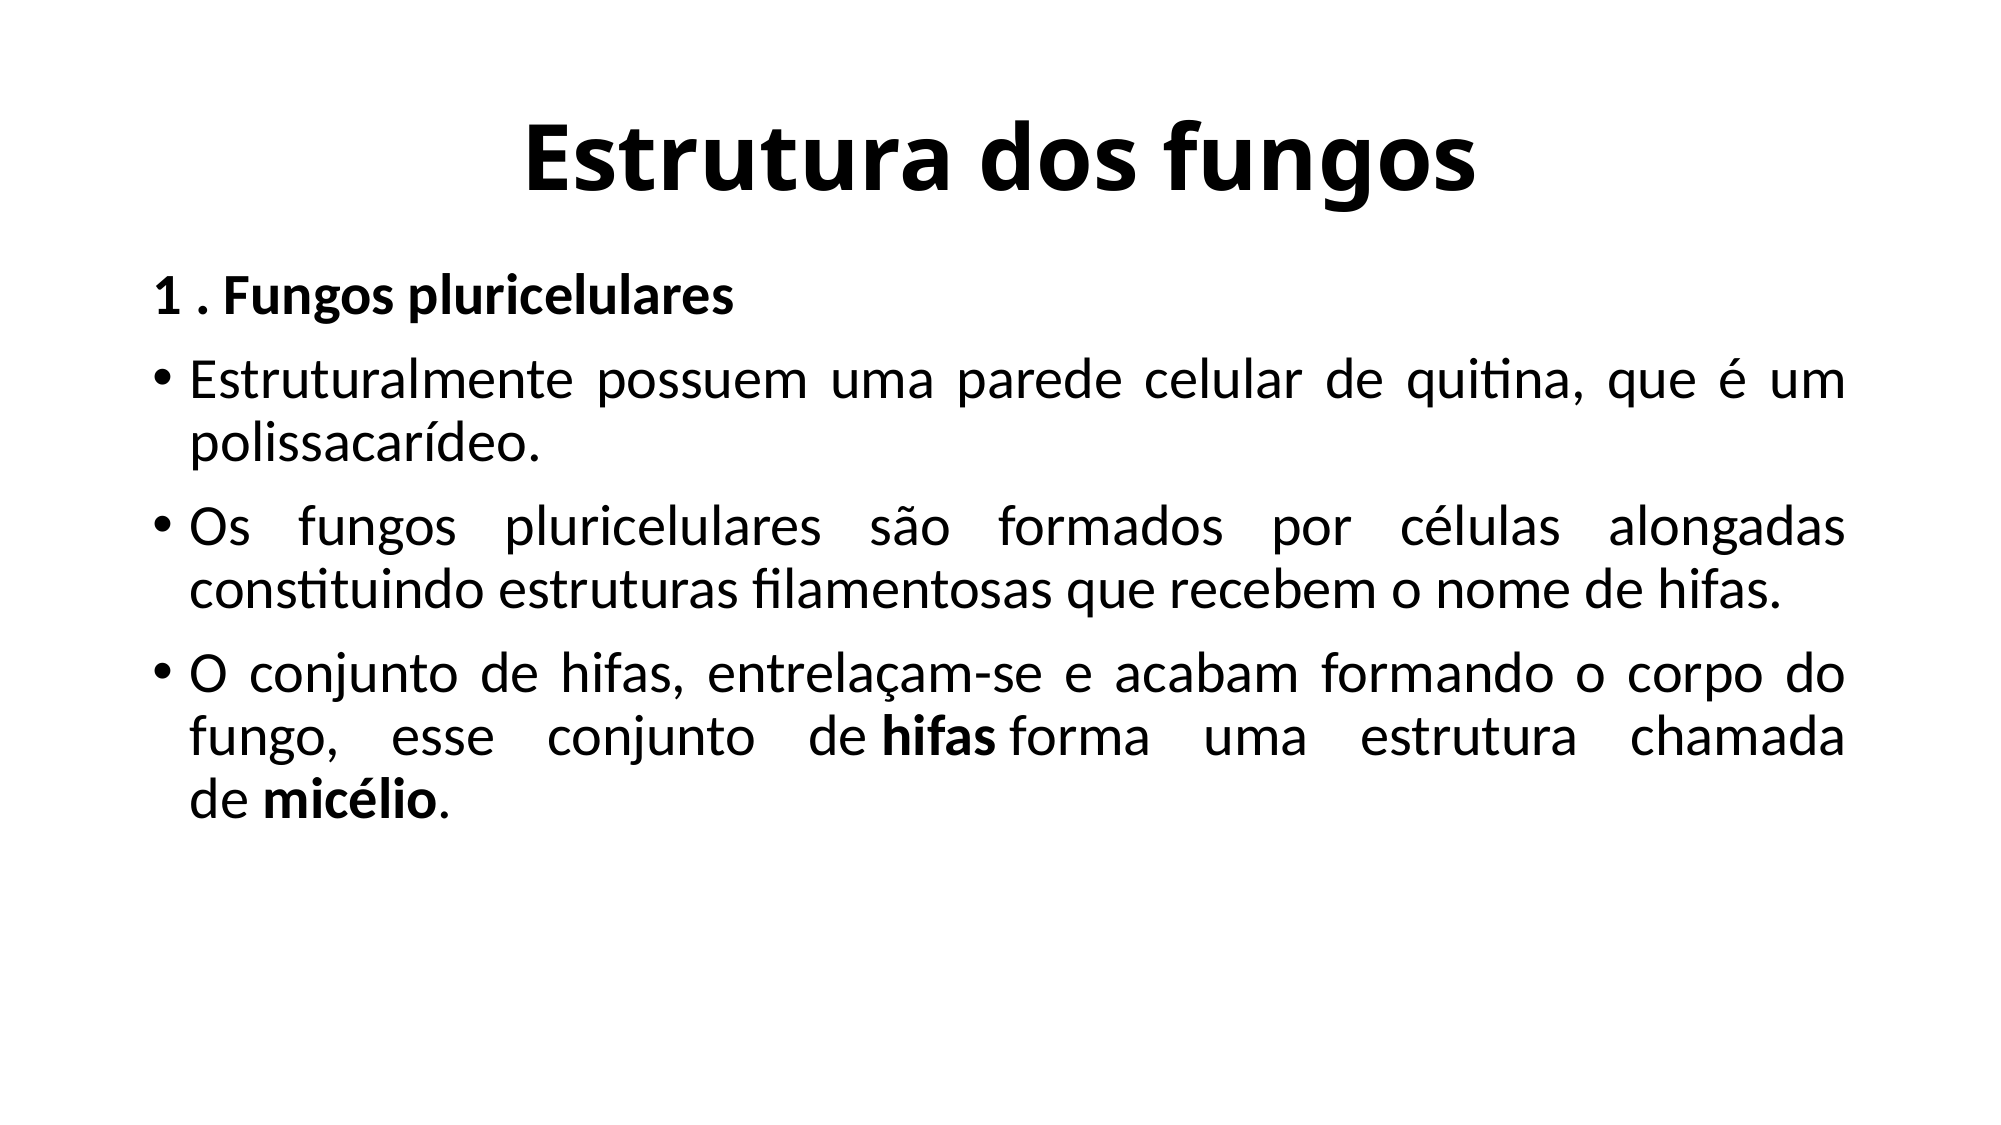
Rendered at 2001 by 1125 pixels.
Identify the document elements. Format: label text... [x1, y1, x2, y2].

list 1 . Fungos pluricelulares Estruturalmente possuem uma parede celular de quitina, que é um polissacarídeo. Os fungos pluricelulares são formados por células alongadas constituindo estruturas filamentosas que recebem o nome de hifas. O conjunto de hifas, entrelaçam-se e acabam formando o corpo do fungo, esse conjunto de hifas forma uma estrutura chamada de micélio. [137, 257, 1863, 1057]
title Estrutura dos fungos [137, 83, 1863, 238]
